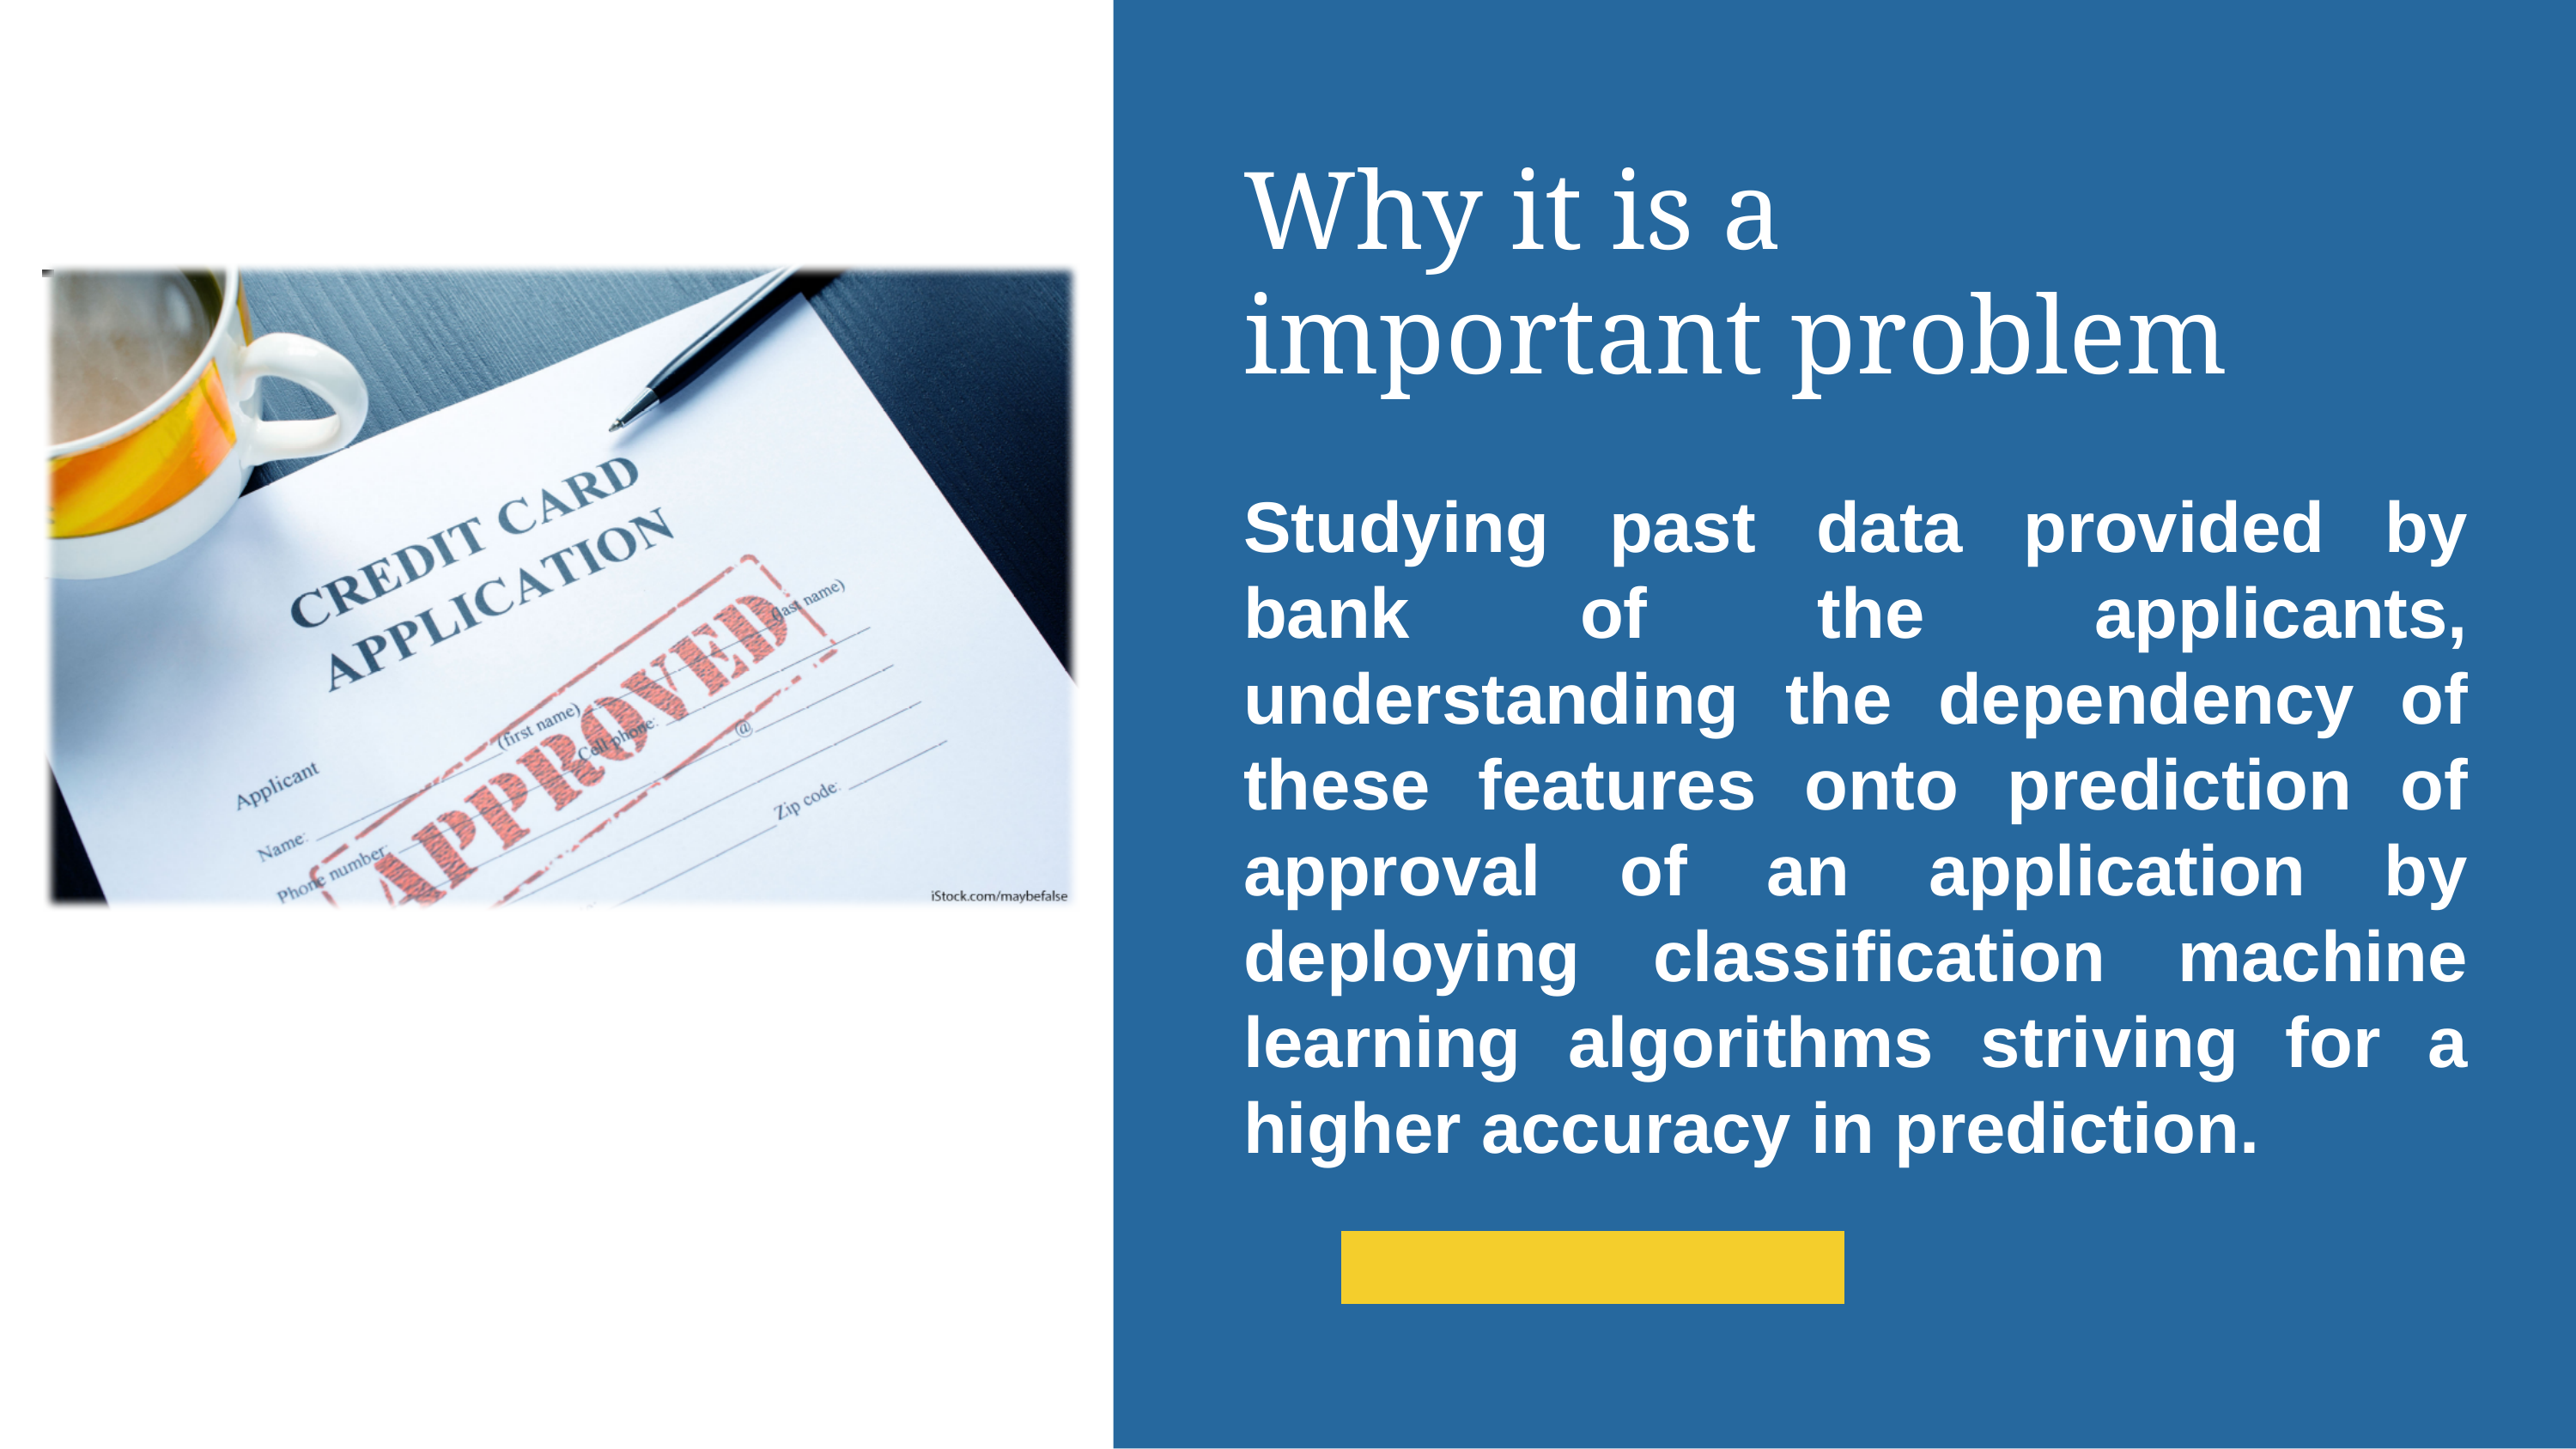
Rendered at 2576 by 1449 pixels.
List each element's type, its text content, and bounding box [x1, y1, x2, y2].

picture [42, 262, 1080, 912]
text_box Why it is a important problem [1243, 146, 2308, 396]
text_box [1113, 0, 2576, 1449]
text_box [1113, 0, 1548, 435]
text_box Studying past data provided by bank of the applicants, understanding the dependency of these features onto prediction of approval of an application by deploying classification machine learning algorithms striving for a higher accuracy in prediction. [1243, 480, 2469, 1253]
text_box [1341, 1205, 2083, 1449]
